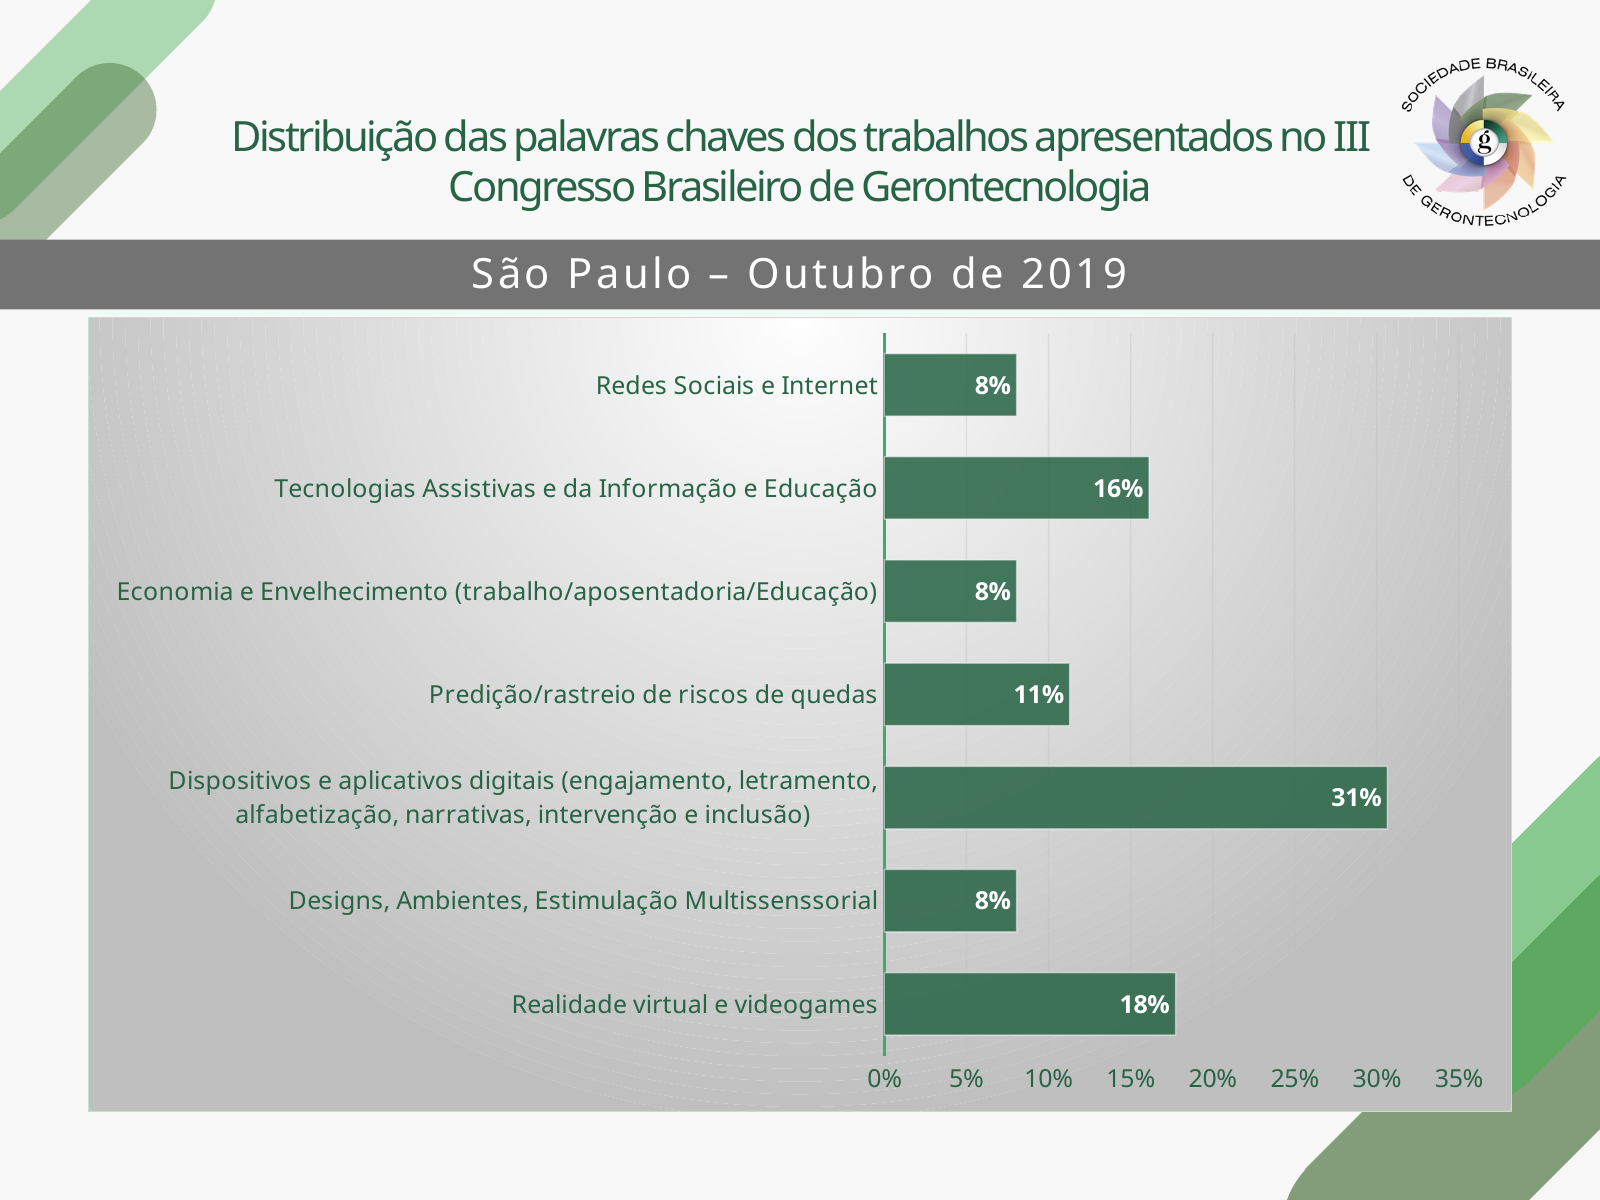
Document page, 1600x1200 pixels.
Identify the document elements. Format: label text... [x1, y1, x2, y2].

title Distribuição das palavras chaves dos trabalhos apresentados no III Congresso Brasileiro de Gerontecnologia [203, 87, 1397, 233]
picture [1387, 48, 1580, 239]
chart [87, 316, 1513, 1113]
list São Paulo – Outubro de 2019 [0, 239, 1600, 310]
